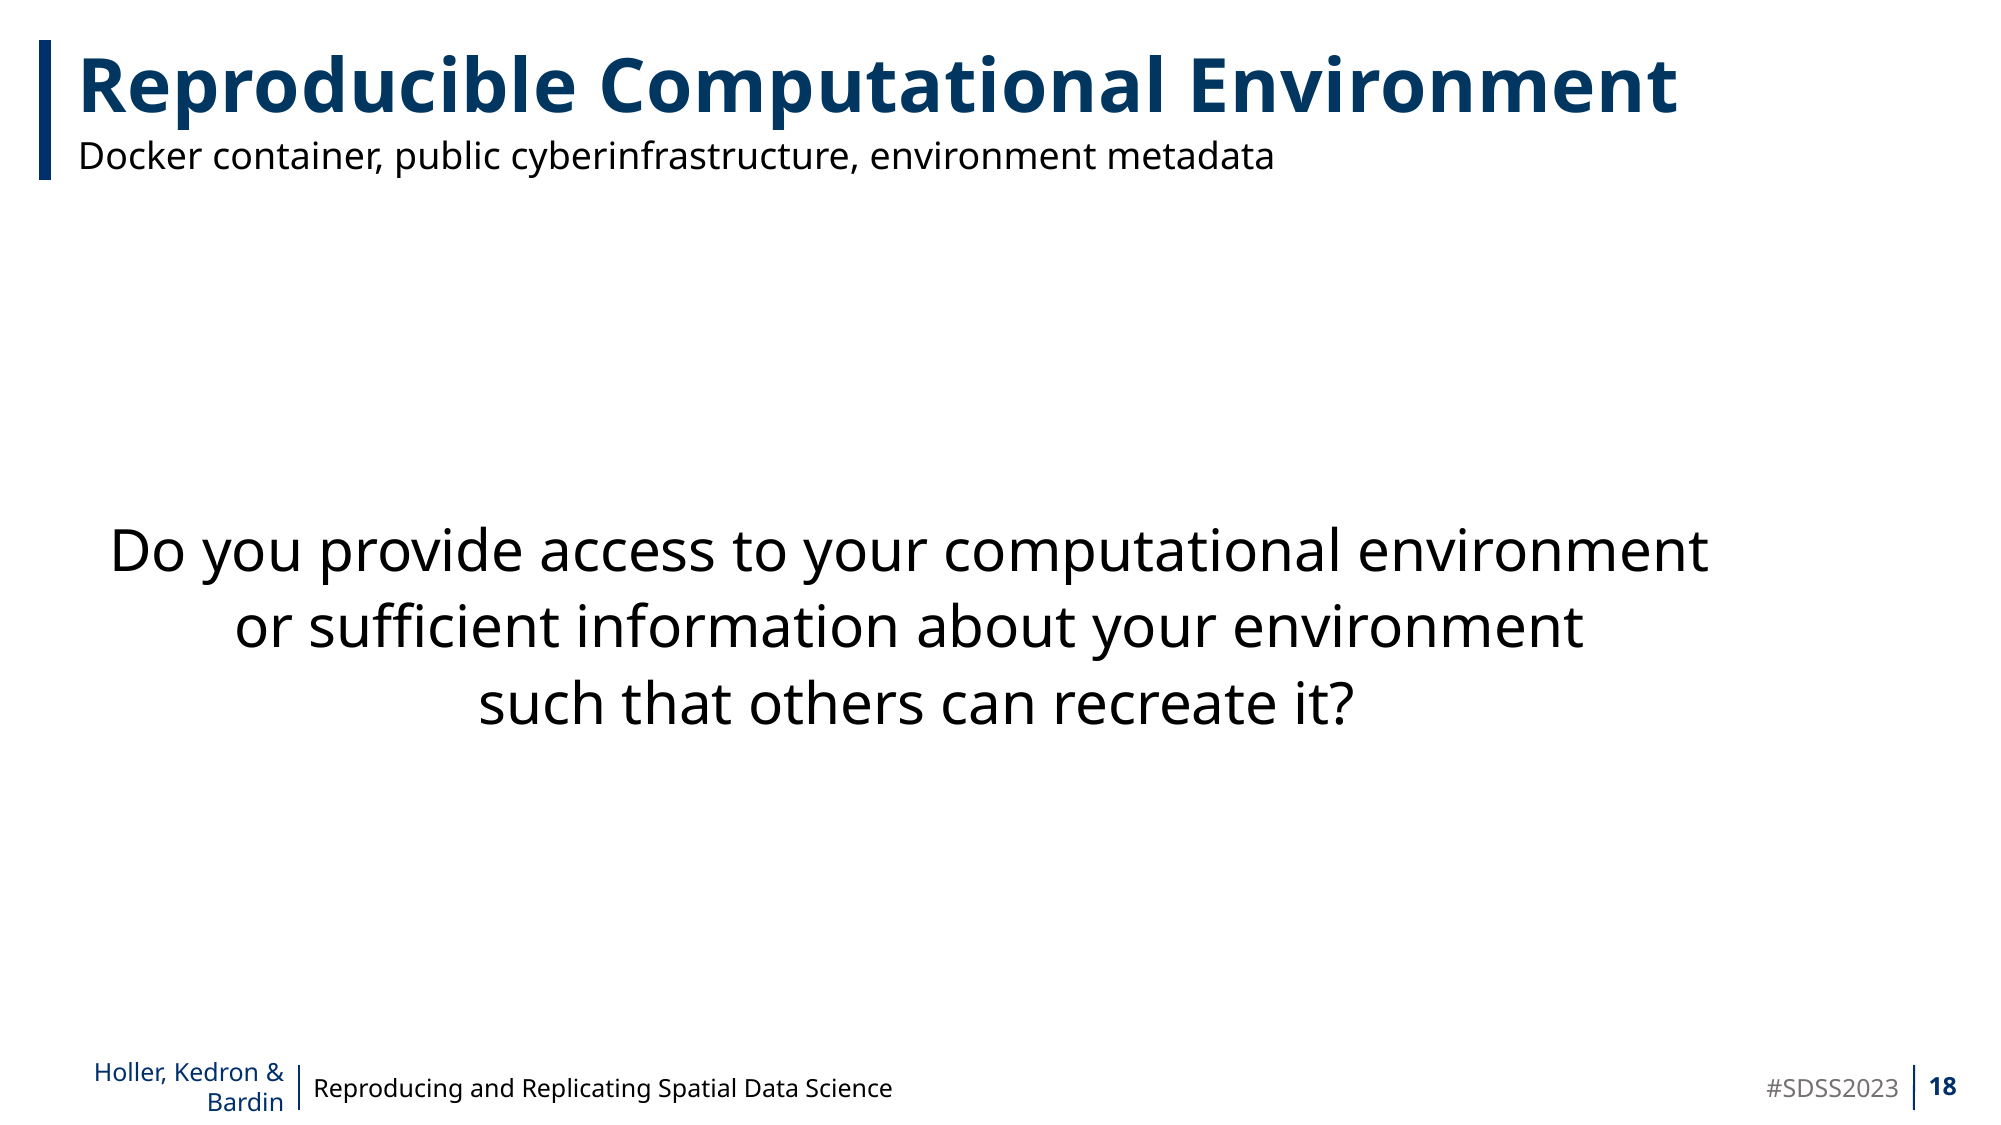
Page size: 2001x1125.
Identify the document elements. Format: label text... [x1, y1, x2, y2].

list Docker container, public cyberinfrastructure, environment metadata [63, 129, 1748, 188]
list Reproducible Computational Environment [63, 40, 1748, 129]
list Do you provide access to your computational environment or sufficient information about your environment such that others can recreate it? [63, 226, 1748, 1016]
